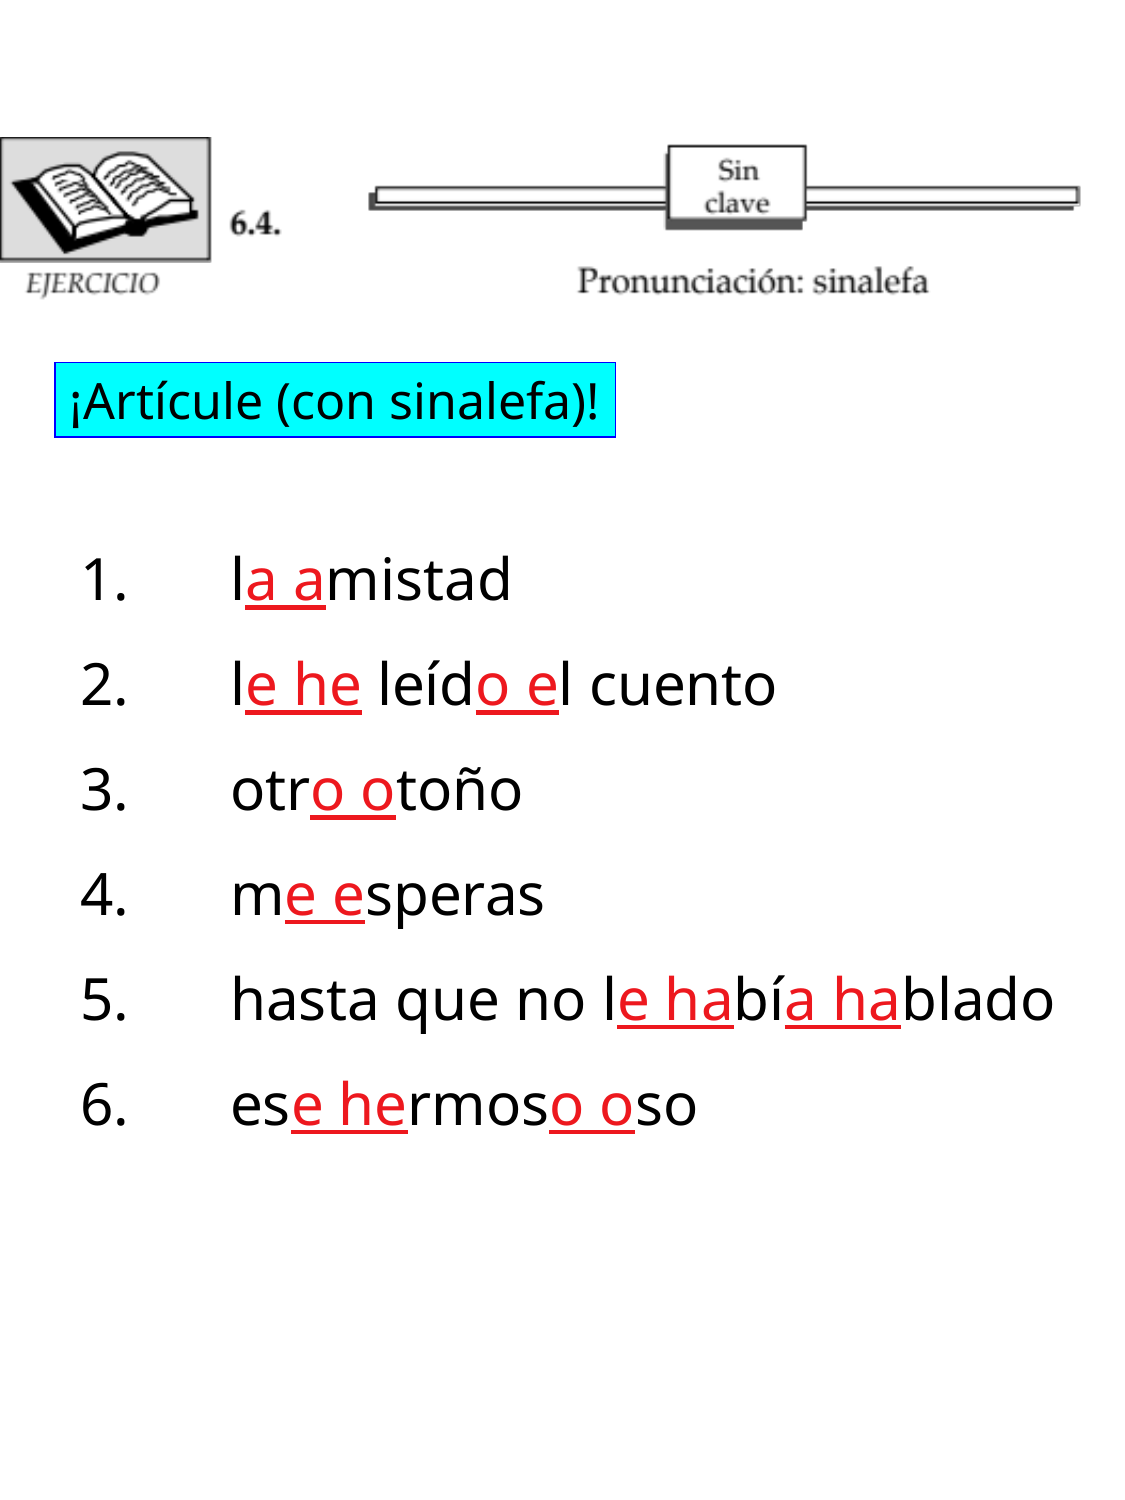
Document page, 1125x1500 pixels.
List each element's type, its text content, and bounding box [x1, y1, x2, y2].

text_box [0, 137, 1125, 337]
text_box 1. la amistad 2. le he leído el cuento 3. otro otoño 4. me esperas 5. hasta que no le había hablado 6. ese hermoso oso [65, 499, 1071, 1145]
text_box ¡Artícule (con sinalefa)! [55, 362, 616, 438]
